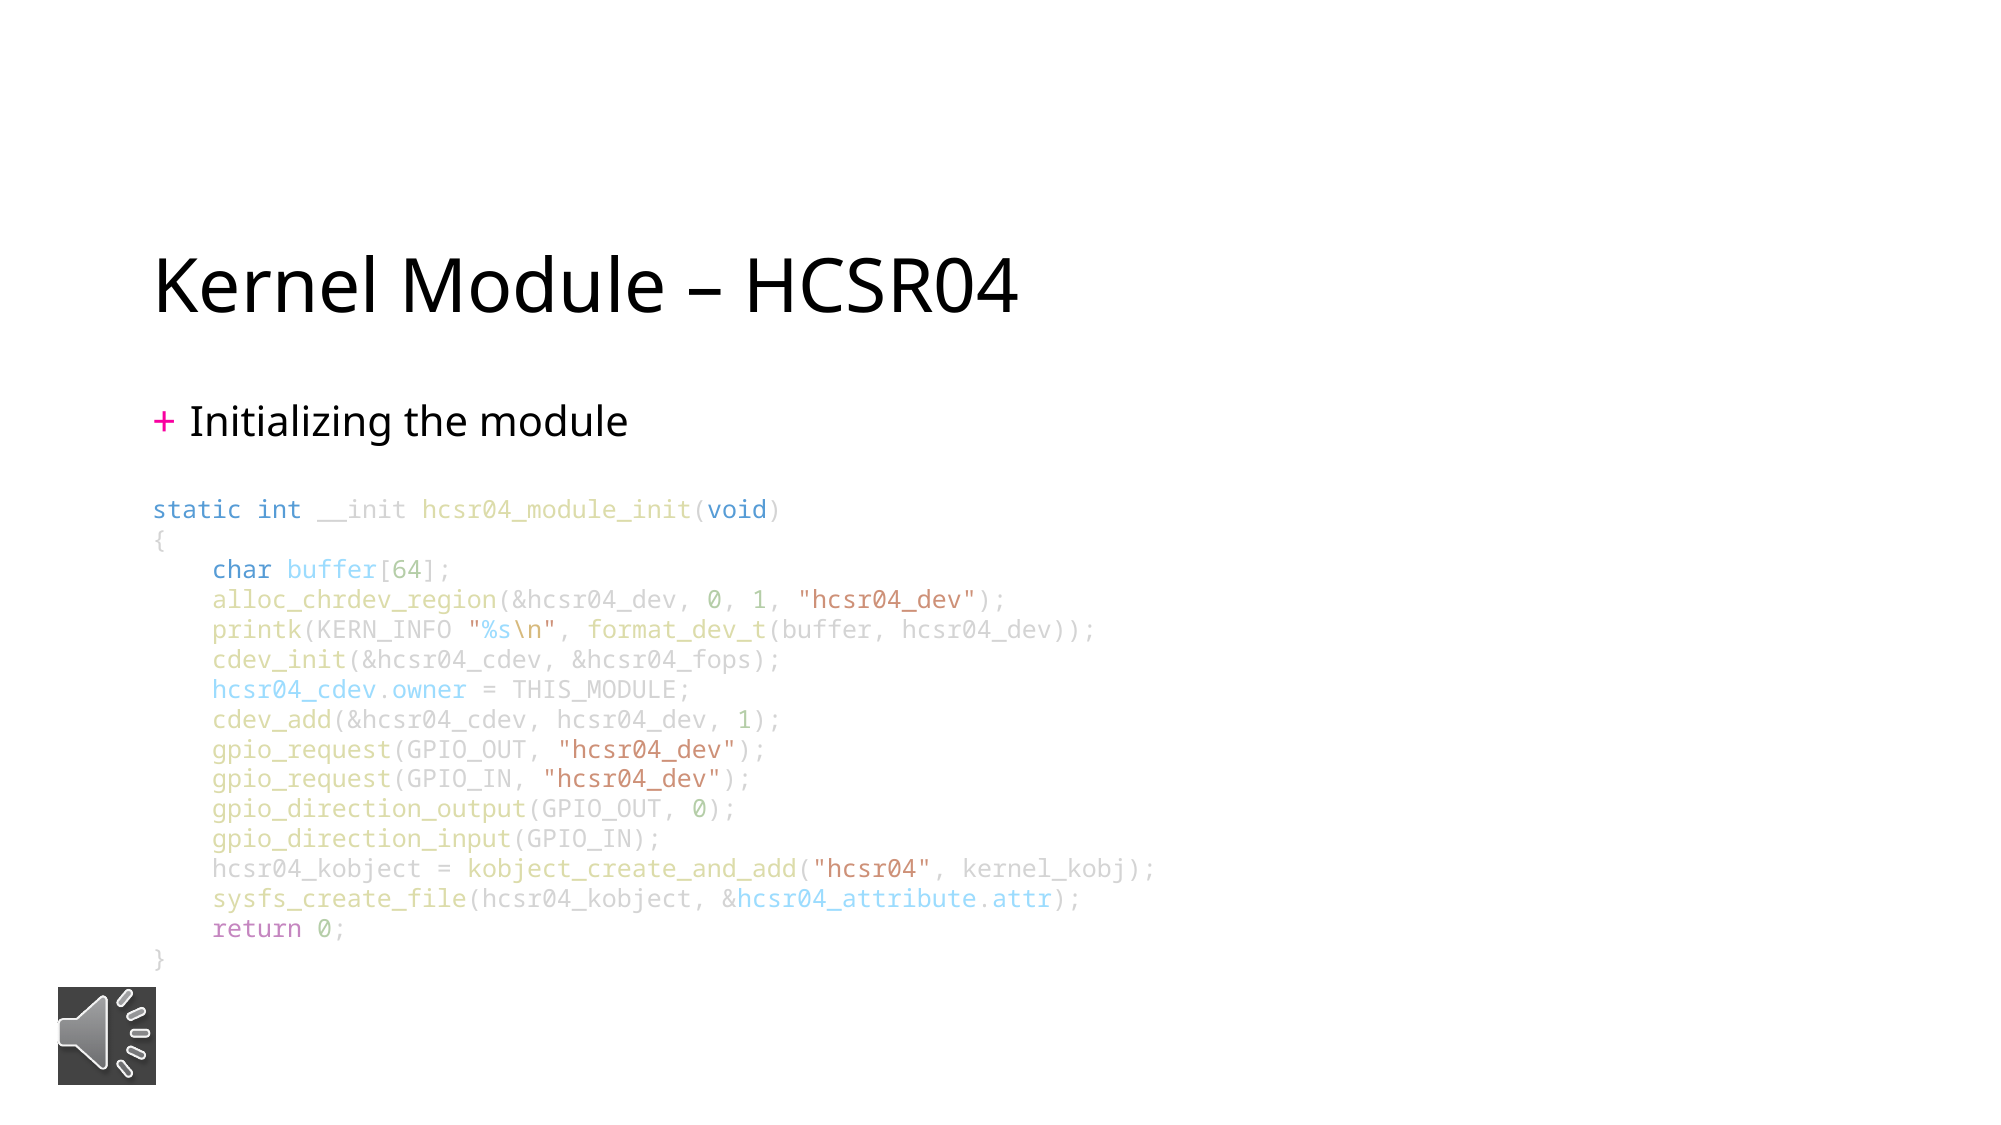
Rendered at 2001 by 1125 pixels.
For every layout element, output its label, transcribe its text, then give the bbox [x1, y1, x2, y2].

list Initializing the module [137, 392, 1863, 468]
title Kernel Module – HCSR04 [137, 201, 1863, 375]
picture [56, 986, 157, 1086]
text_box static int __init hcsr04_module_init(void) { char buffer[64]; alloc_chrdev_region(&hcsr04_dev, 0, 1, "hcsr04_dev"); printk(KERN_INFO "%s\n", format_dev_t(buffer, hcsr04_dev)); cdev_init(&hcsr04_cdev, &hcsr04_fops); hcsr04_cdev.owner = THIS_MODULE; cdev_add(&hcsr04_cdev, hcsr04_dev, 1); gpio_request(GPIO_OUT, "hcsr04_dev"); gpio_request(GPIO_IN, "hcsr04_dev"); gpio_direction_output(GPIO_OUT, 0); gpio_direction_input(GPIO_IN); hcsr04_kobject = kobject_create_and_add("hcsr04", kernel_kobj); sysfs_create_file(hcsr04_kobject, &hcsr04_attribute.attr); return 0; } [137, 486, 1854, 980]
